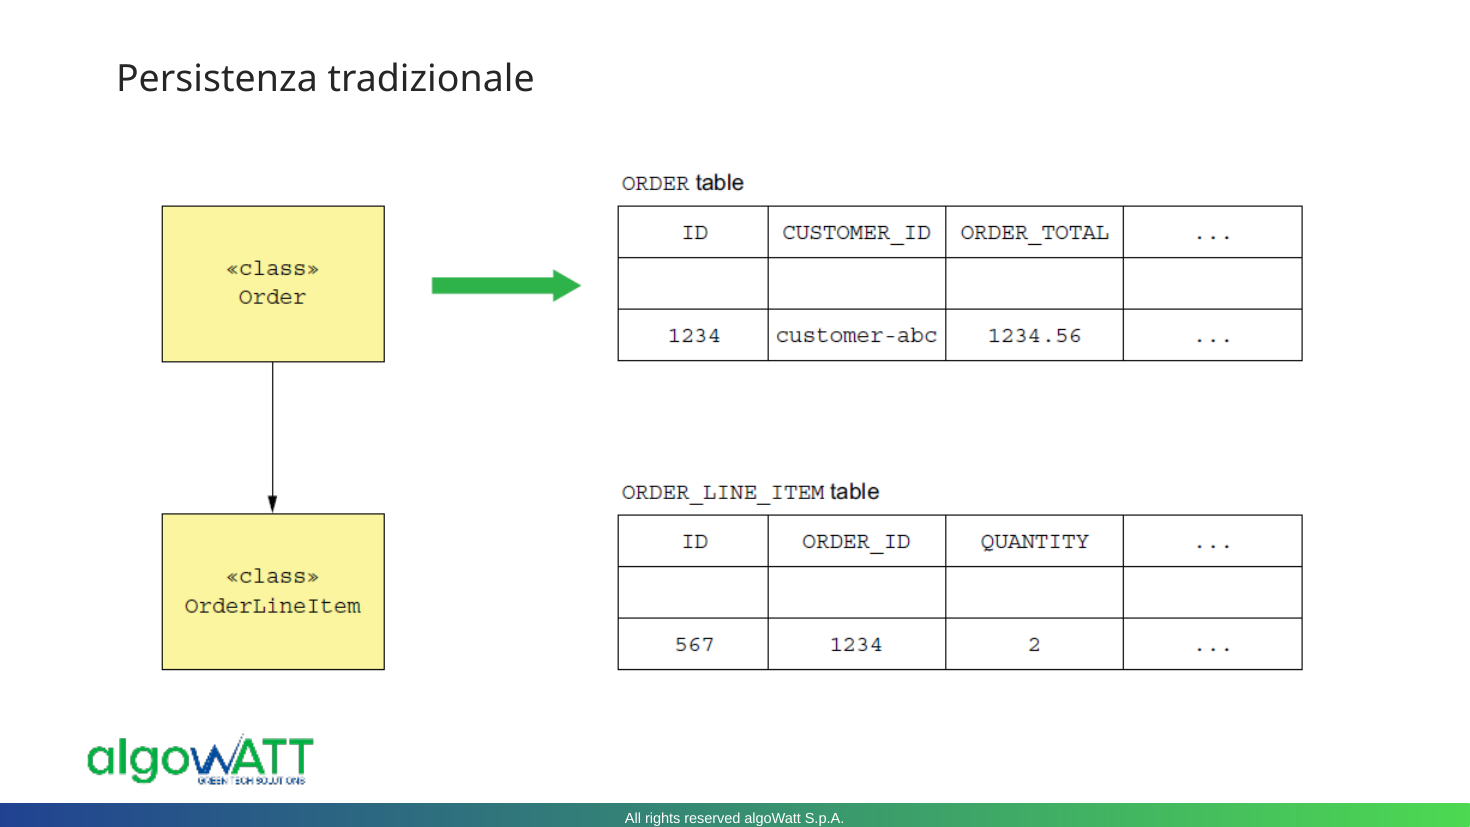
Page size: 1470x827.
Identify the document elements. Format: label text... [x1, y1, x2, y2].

picture [82, 718, 326, 799]
picture [151, 129, 1369, 698]
footer All rights reserved algoWatt S.p.A. [486, 795, 983, 827]
title Persistenza tradizionale [101, 43, 1369, 109]
